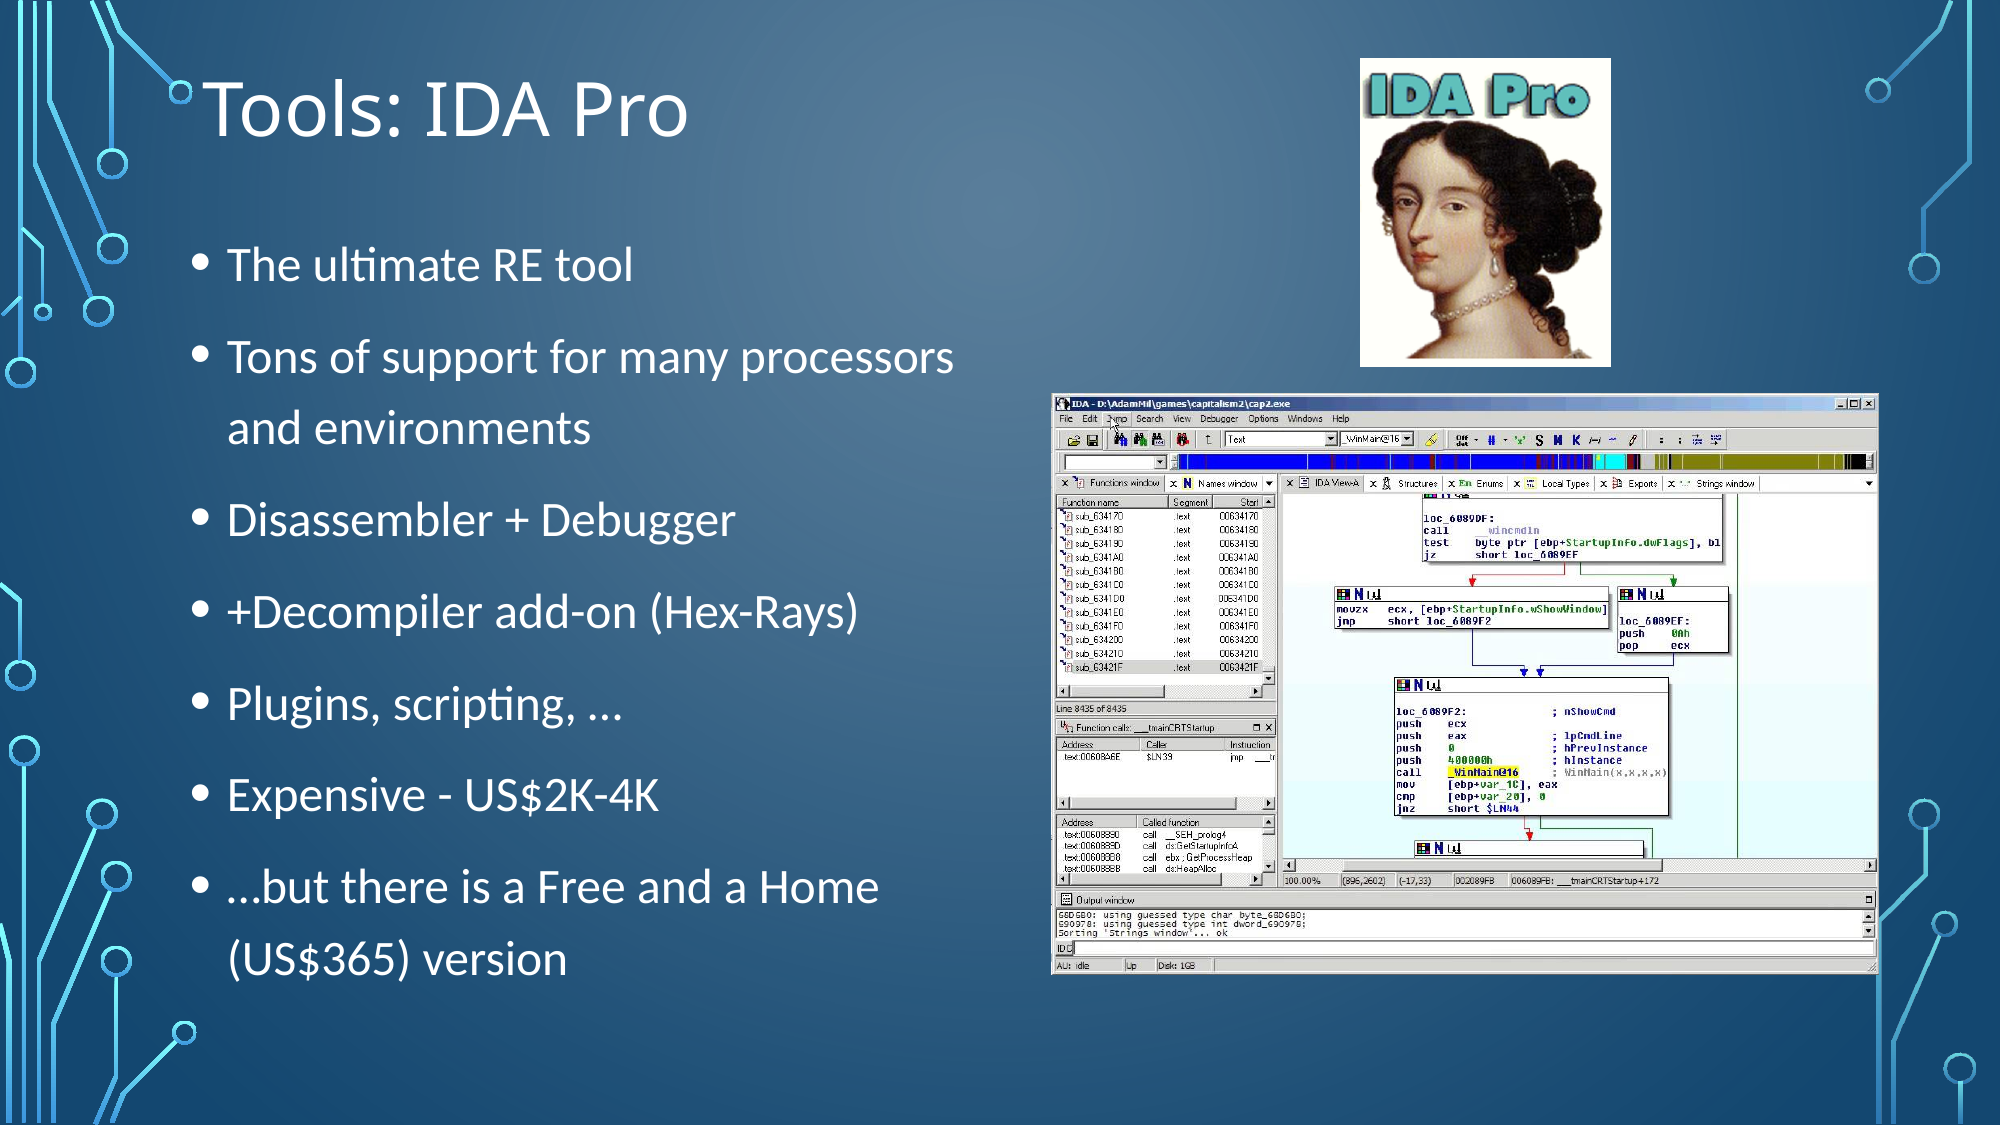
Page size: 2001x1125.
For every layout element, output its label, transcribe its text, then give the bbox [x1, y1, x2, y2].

picture [1359, 58, 1611, 367]
title Tools: IDA Pro [187, 48, 1813, 175]
text_box The ultimate RE tool Tons of support for many processors and environments Disassembler + Debugger +Decompiler add-on (Hex-Rays) Plugins, scripting, … Expensive - US$2K-4K …but there is a Free and a Home (US$365) version [174, 212, 976, 994]
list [1051, 393, 1879, 975]
